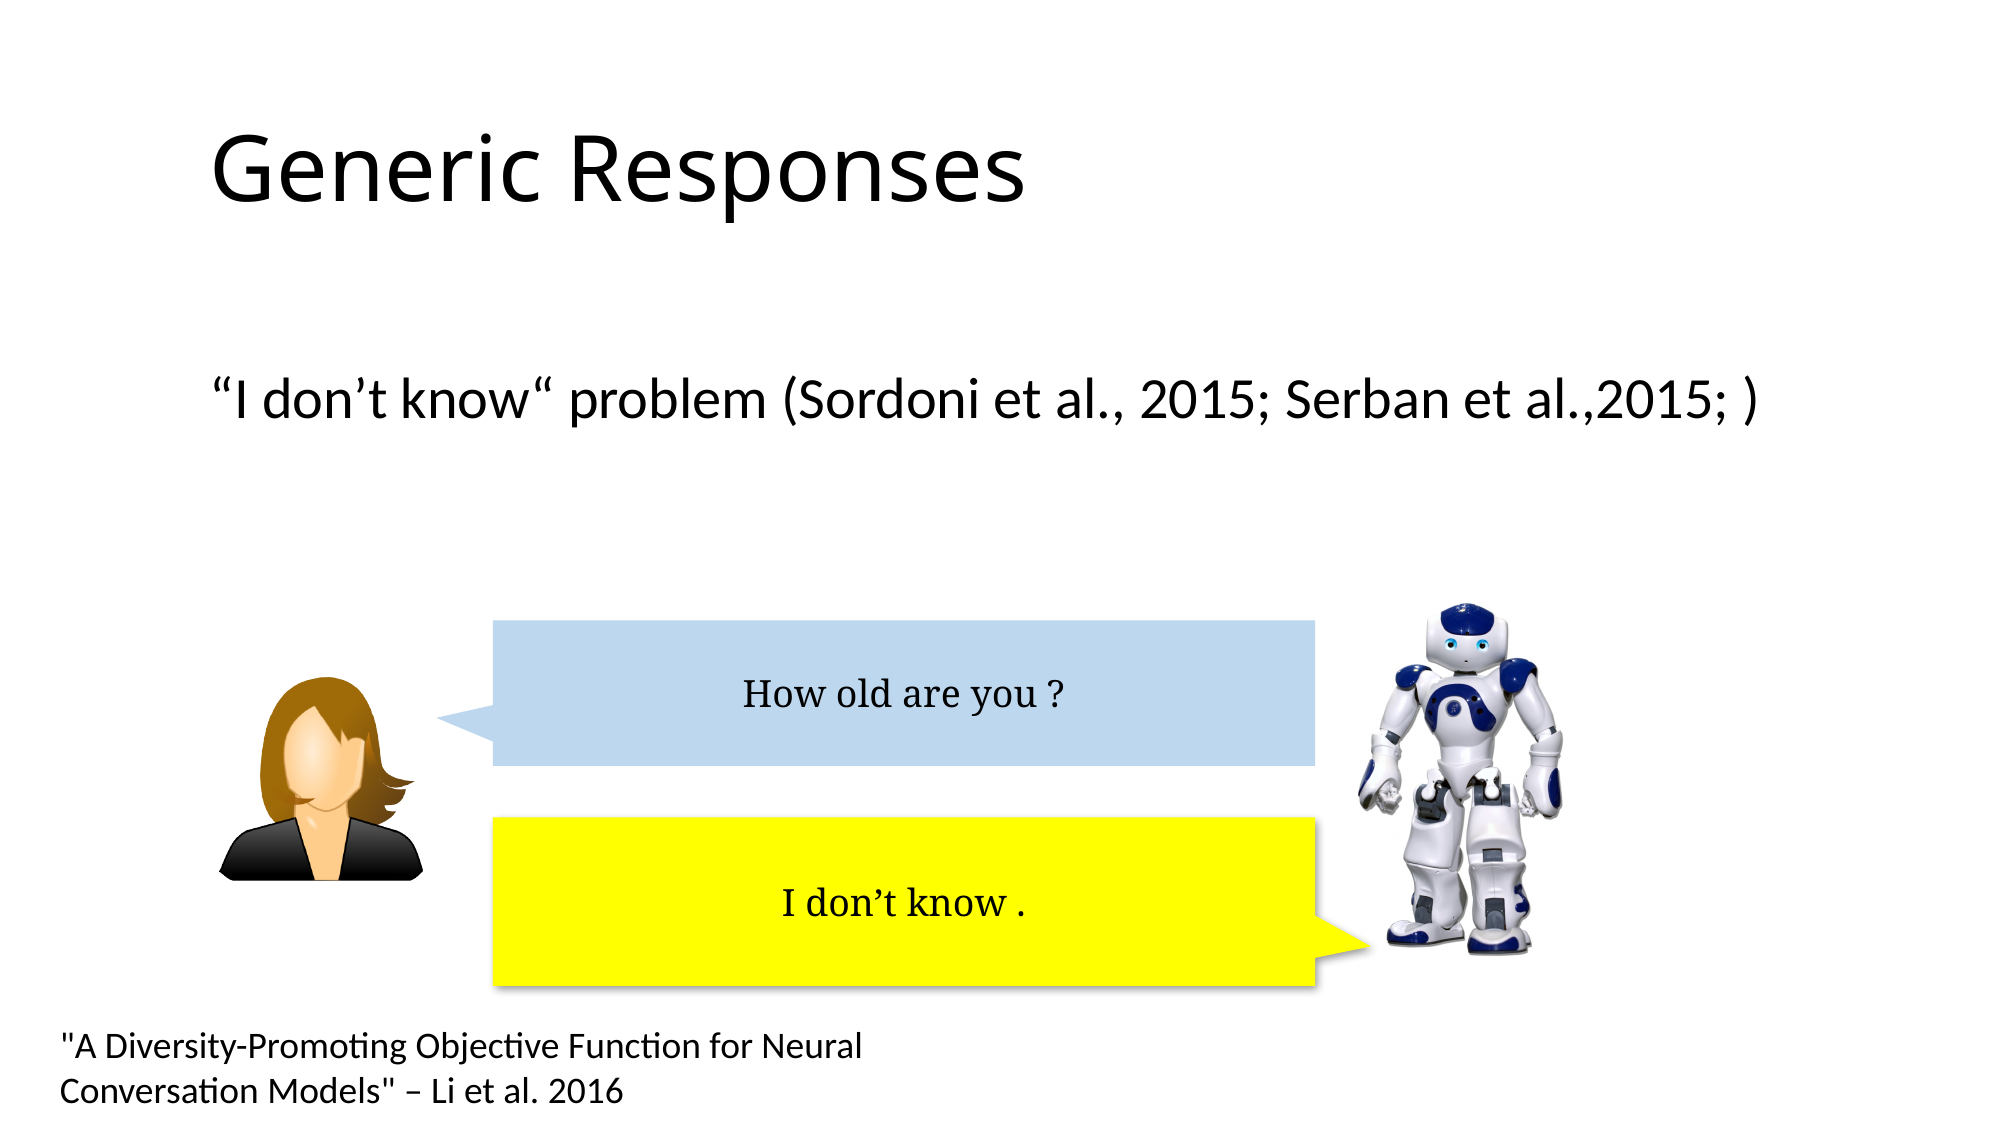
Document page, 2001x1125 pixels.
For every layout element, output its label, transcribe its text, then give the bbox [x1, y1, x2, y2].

text_box I don’t know . [492, 816, 1357, 987]
picture [1357, 602, 1564, 957]
text_box “I don’t know“ problem (Sordoni et al., 2015; Serban et al.,2015; ) [194, 352, 1814, 438]
picture [219, 677, 423, 881]
text_box Generic Responses [194, 26, 1935, 318]
text_box How old are you ? [434, 619, 1316, 767]
text_box "A Diversity-Promoting Objective Function for Neural Conversation Models" – Li et al. 2016 [45, 1013, 1045, 1119]
